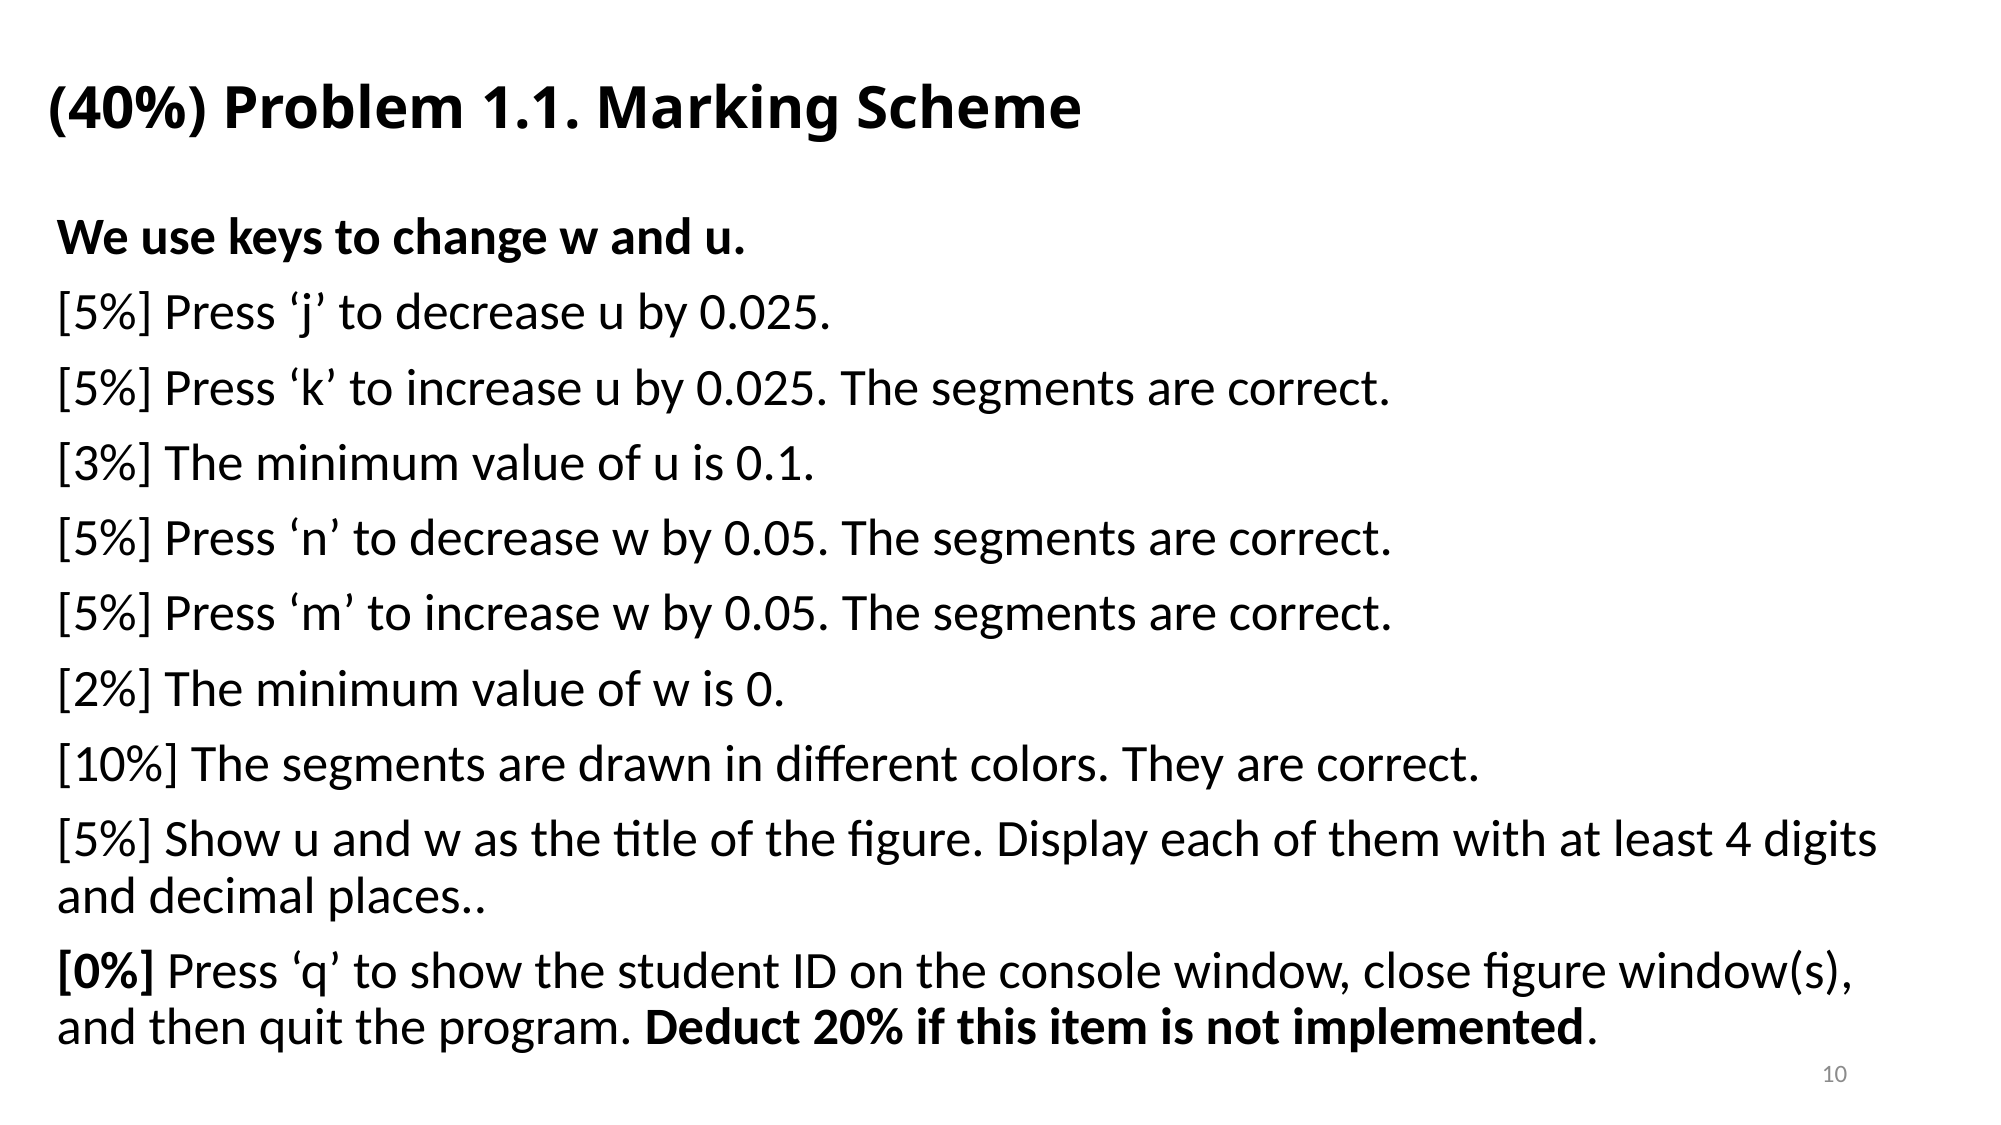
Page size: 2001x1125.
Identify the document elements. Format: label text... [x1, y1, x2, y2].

title (40%) Problem 1.1. Marking Scheme [33, 0, 2000, 219]
slide_number 10 [1412, 1042, 1863, 1103]
list We use keys to change w and u. [5%] Press ‘j’ to decrease u by 0.025. [5%] Press ‘k’ to increase u by 0.025. The segments are correct. [3%] The minimum value of u is 0.1. [5%] Press ‘n’ to decrease w by 0.05. The segments are correct. [5%] Press ‘m’ to increase w by 0.05. The segments are correct. [2%] The minimum value of w is 0. [10%] The segments are drawn in different colors. They are correct. [5%] Show u and w as the title of the figure. Display each of them with at least 4 digits and decimal places.. [0%] Press ‘q’ to show the student ID on the console window, close figure window(s), and then quit the program. Deduct 20% if this item is not implemented. [41, 202, 1928, 1066]
